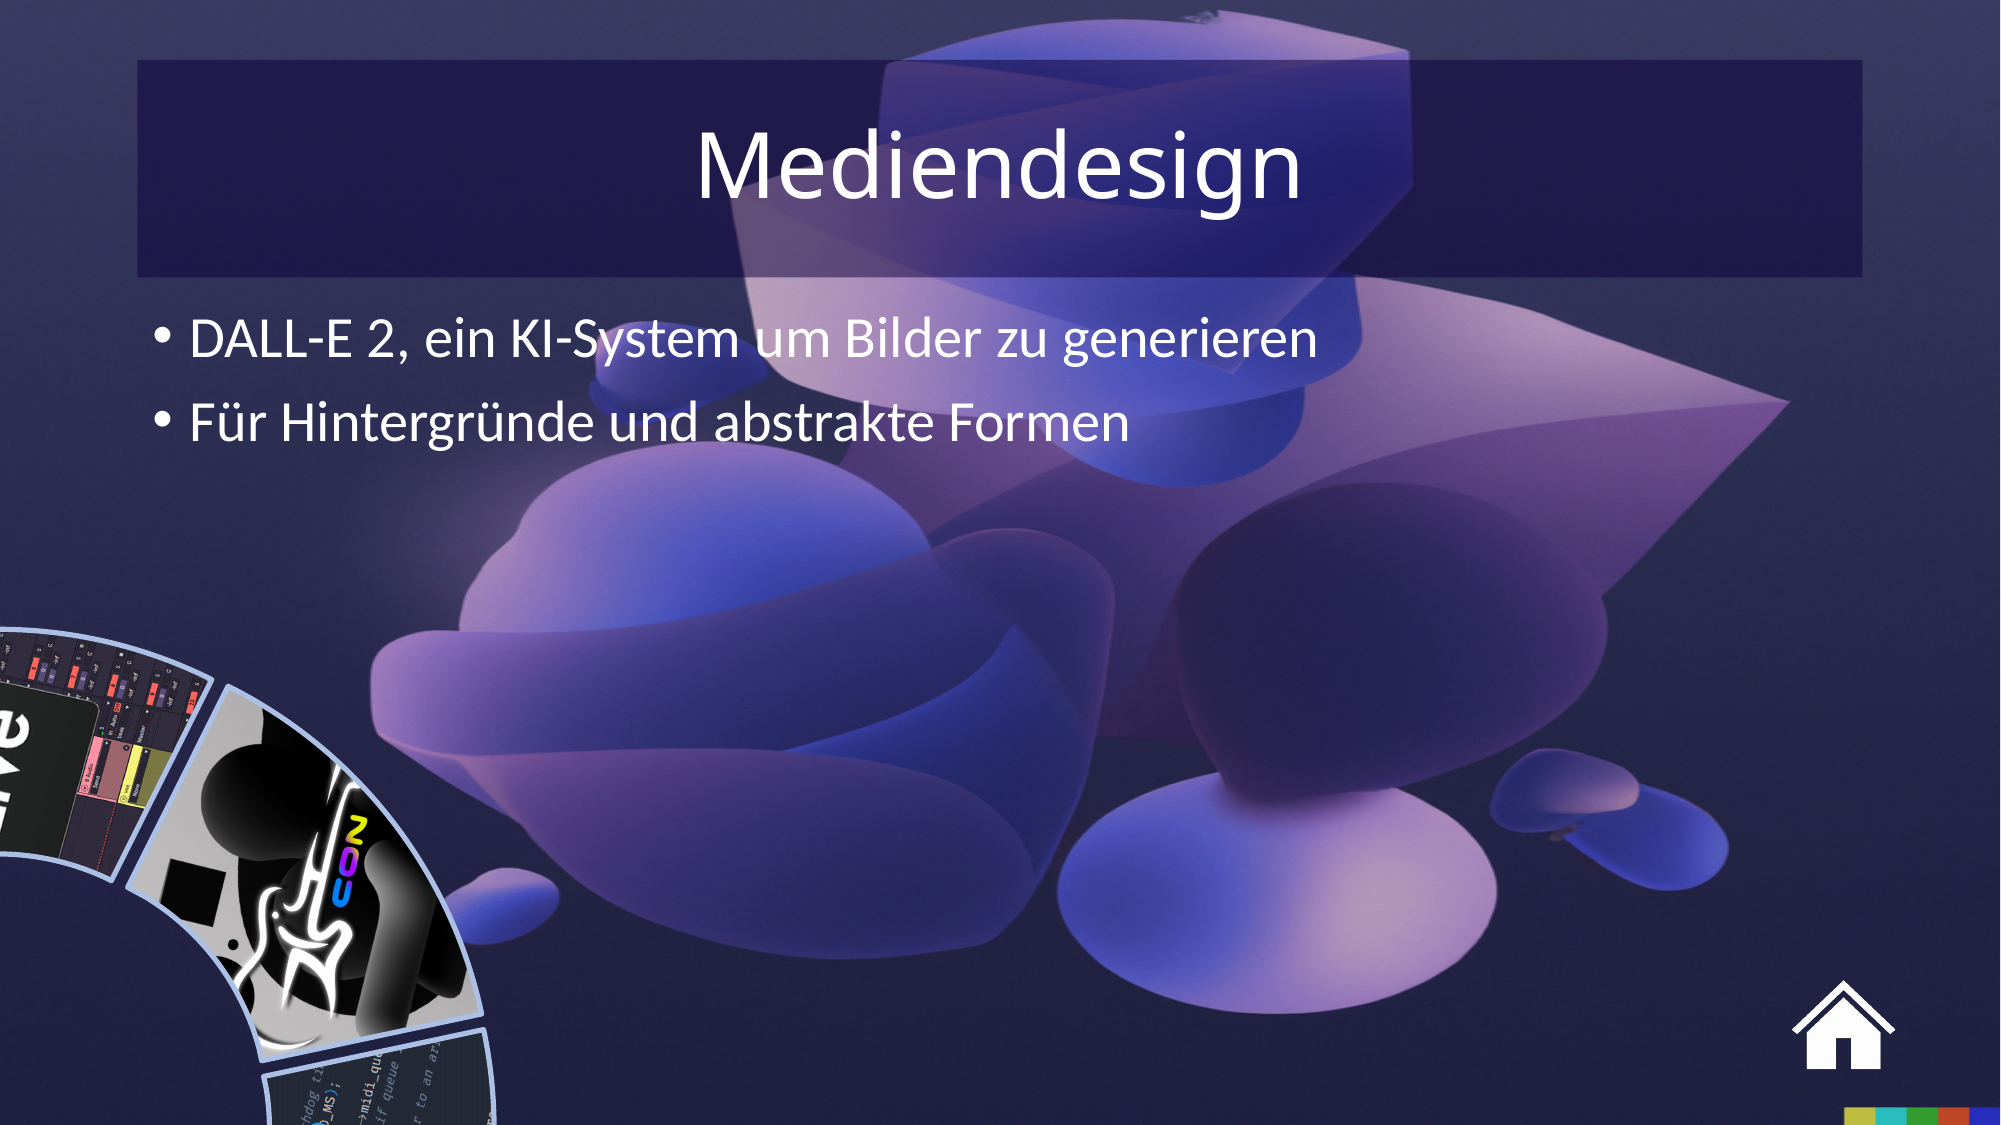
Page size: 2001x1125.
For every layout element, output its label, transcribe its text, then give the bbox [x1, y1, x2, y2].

picture [0, 0, 2001, 1125]
title Mediendesign [137, 59, 1863, 278]
list DALL-E 2, ein KI-System um Bilder zu generieren Für Hintergründe und abstrakte Formen [137, 299, 1863, 1014]
